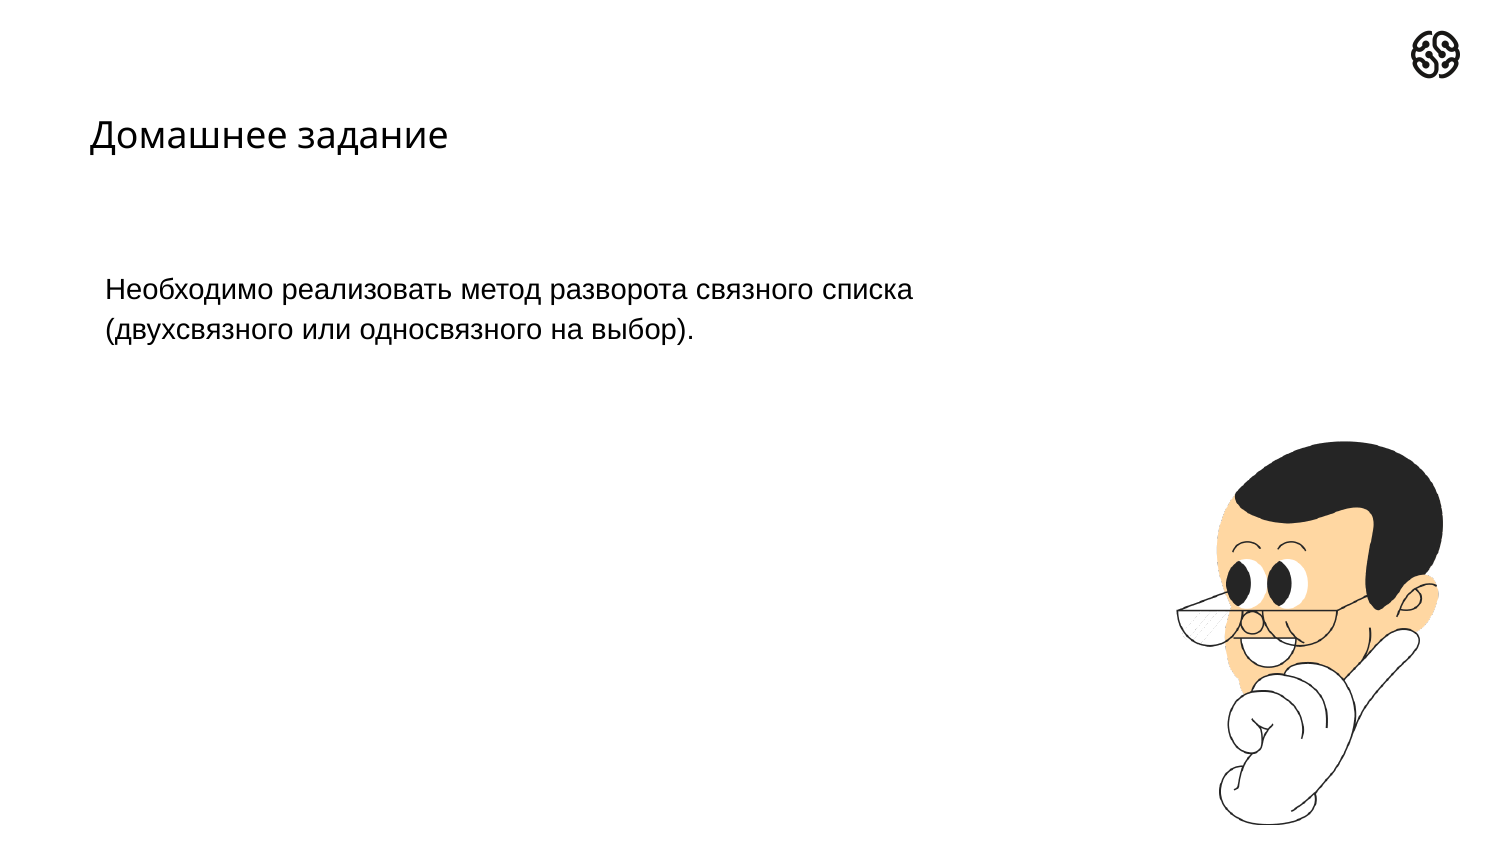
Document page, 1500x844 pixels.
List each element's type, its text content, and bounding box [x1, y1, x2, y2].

picture [1413, 30, 1460, 79]
text_box Необходимо реализовать метод разворота связного списка (двухсвязного или односвязного на выбор). [89, 250, 1014, 361]
title Домашнее задание [90, 15, 1413, 157]
picture [1176, 440, 1443, 825]
